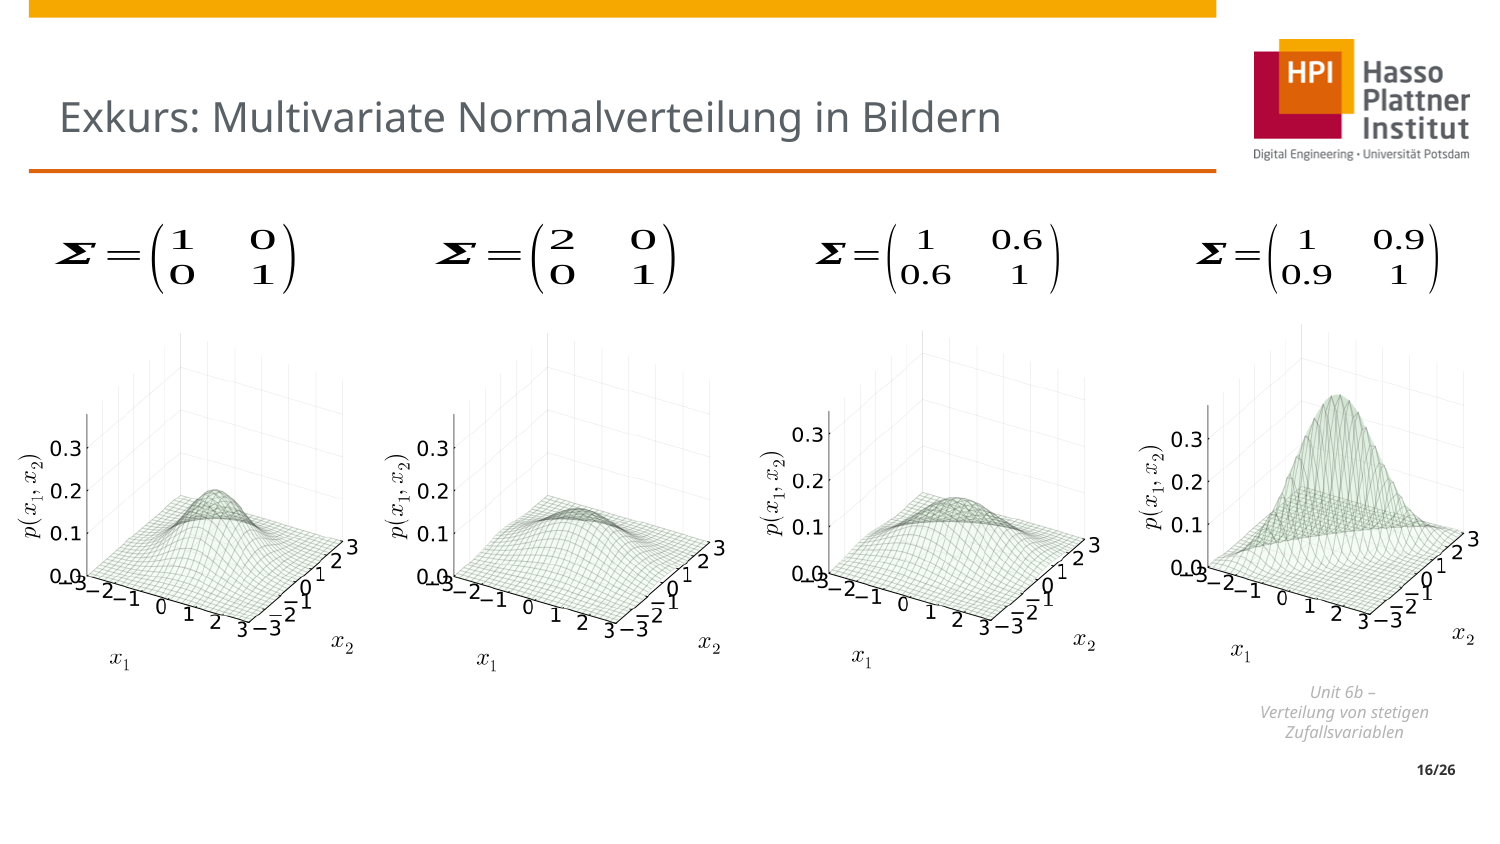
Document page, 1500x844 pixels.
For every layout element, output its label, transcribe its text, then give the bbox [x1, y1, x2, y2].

picture [379, 315, 745, 677]
picture [1254, 39, 1470, 161]
title Exkurs: Multivariate Normalverteilung in Bildern [58, 17, 1187, 170]
picture [2, 315, 368, 677]
picture [755, 315, 1121, 677]
picture [1132, 315, 1498, 677]
